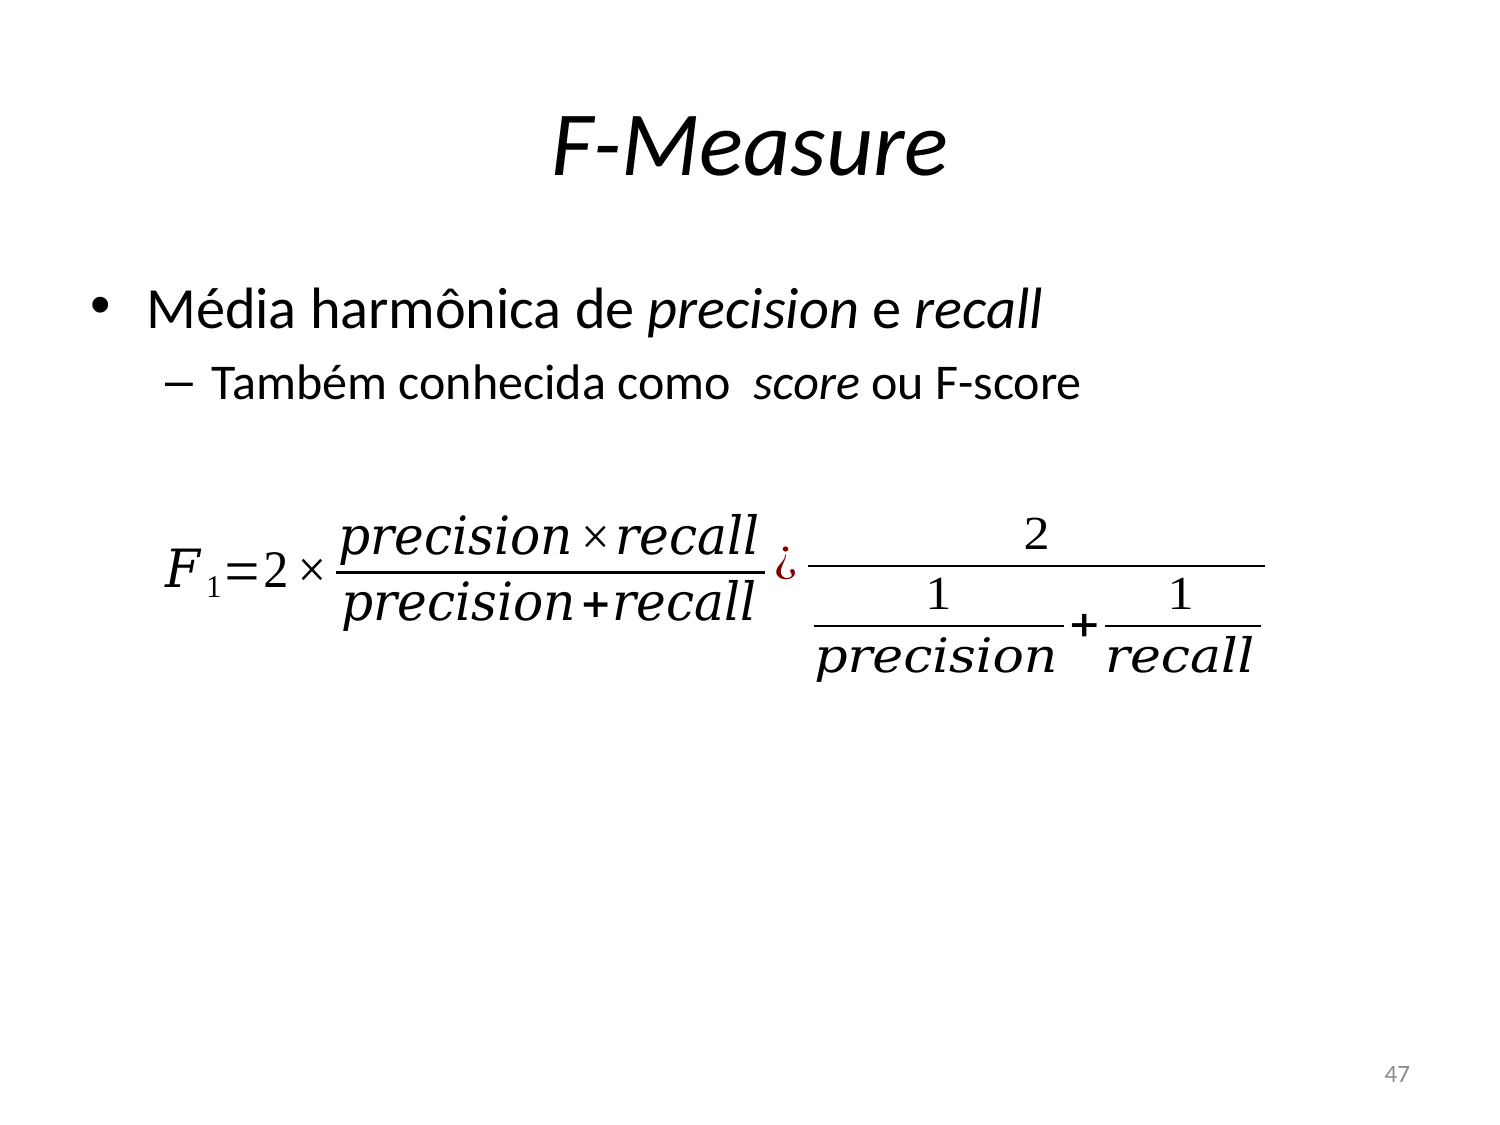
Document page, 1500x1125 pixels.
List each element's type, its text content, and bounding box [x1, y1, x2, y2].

slide_number 47 [1074, 1042, 1425, 1103]
title F-Measure [75, 45, 1425, 233]
